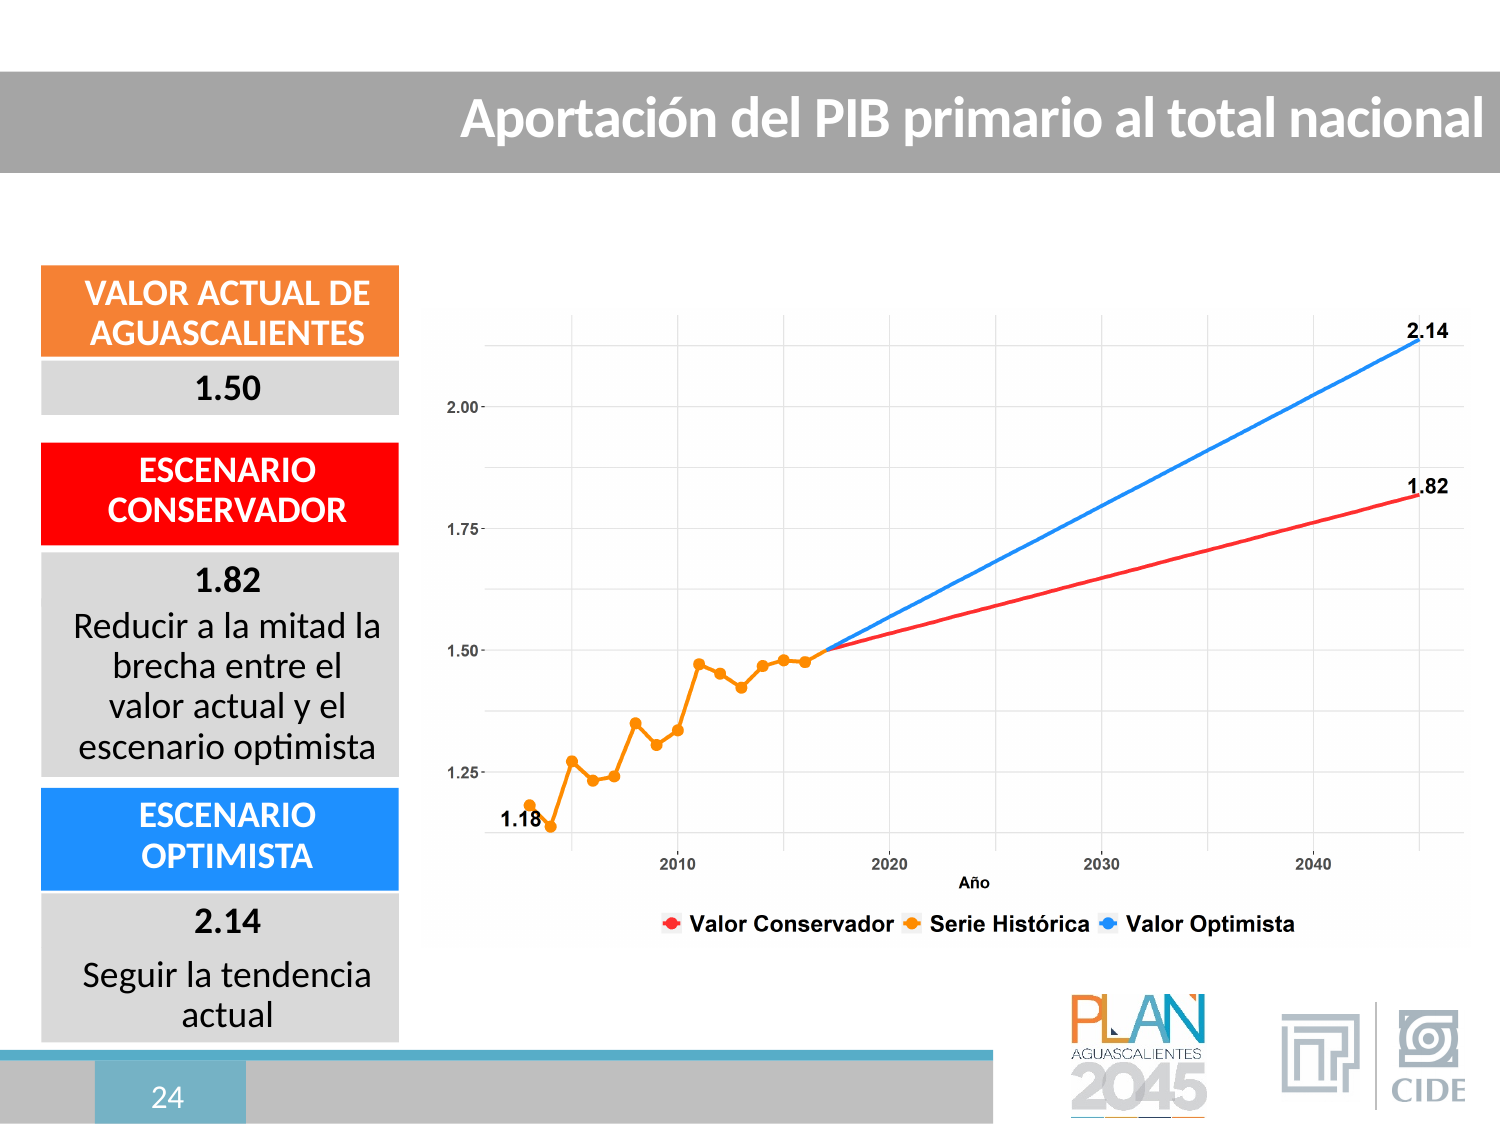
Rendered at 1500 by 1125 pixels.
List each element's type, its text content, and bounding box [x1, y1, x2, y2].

slide_number 24 [86, 1065, 249, 1125]
picture [420, 307, 1472, 948]
text_box ESCENARIO OPTIMISTA [41, 787, 399, 891]
picture [1170, 994, 1200, 1033]
list 1.50 [41, 360, 399, 415]
text_box ESCENARIO CONSERVADOR [41, 442, 399, 546]
list Seguir la tendencia actual [41, 948, 399, 1043]
list 2.14 [41, 893, 399, 948]
title Aportación del PIB primario al total nacional [0, 71, 1500, 173]
list 1.82 [41, 552, 399, 607]
text_box VALOR ACTUAL DE AGUASCALIENTES [41, 265, 399, 357]
list Reducir a la mitad la brecha entre el valor actual y el escenario optimista [41, 607, 399, 777]
picture [1071, 994, 1207, 1118]
